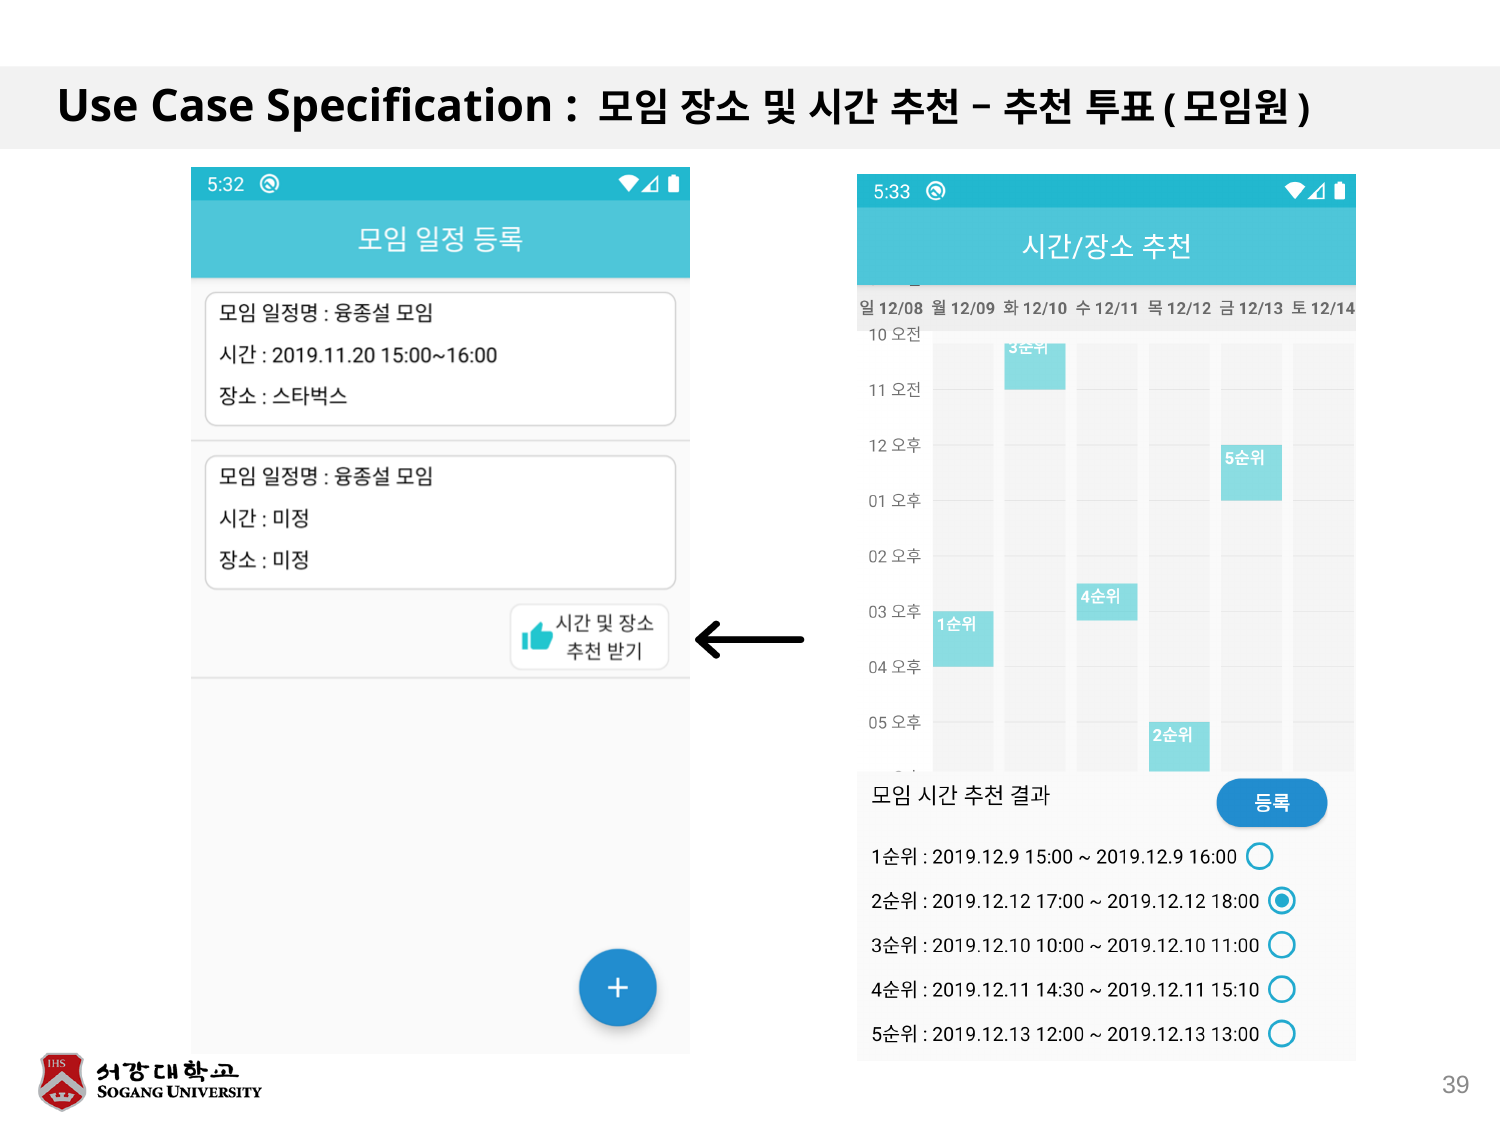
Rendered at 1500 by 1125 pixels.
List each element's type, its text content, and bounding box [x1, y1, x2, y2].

picture [857, 174, 1356, 1061]
picture [0, 167, 809, 1125]
slide_number 39 [1147, 1053, 1485, 1114]
title Use Case Specification : 모임 장소 및 시간 추천 – 추천 투표(모임원) [41, 64, 1459, 149]
